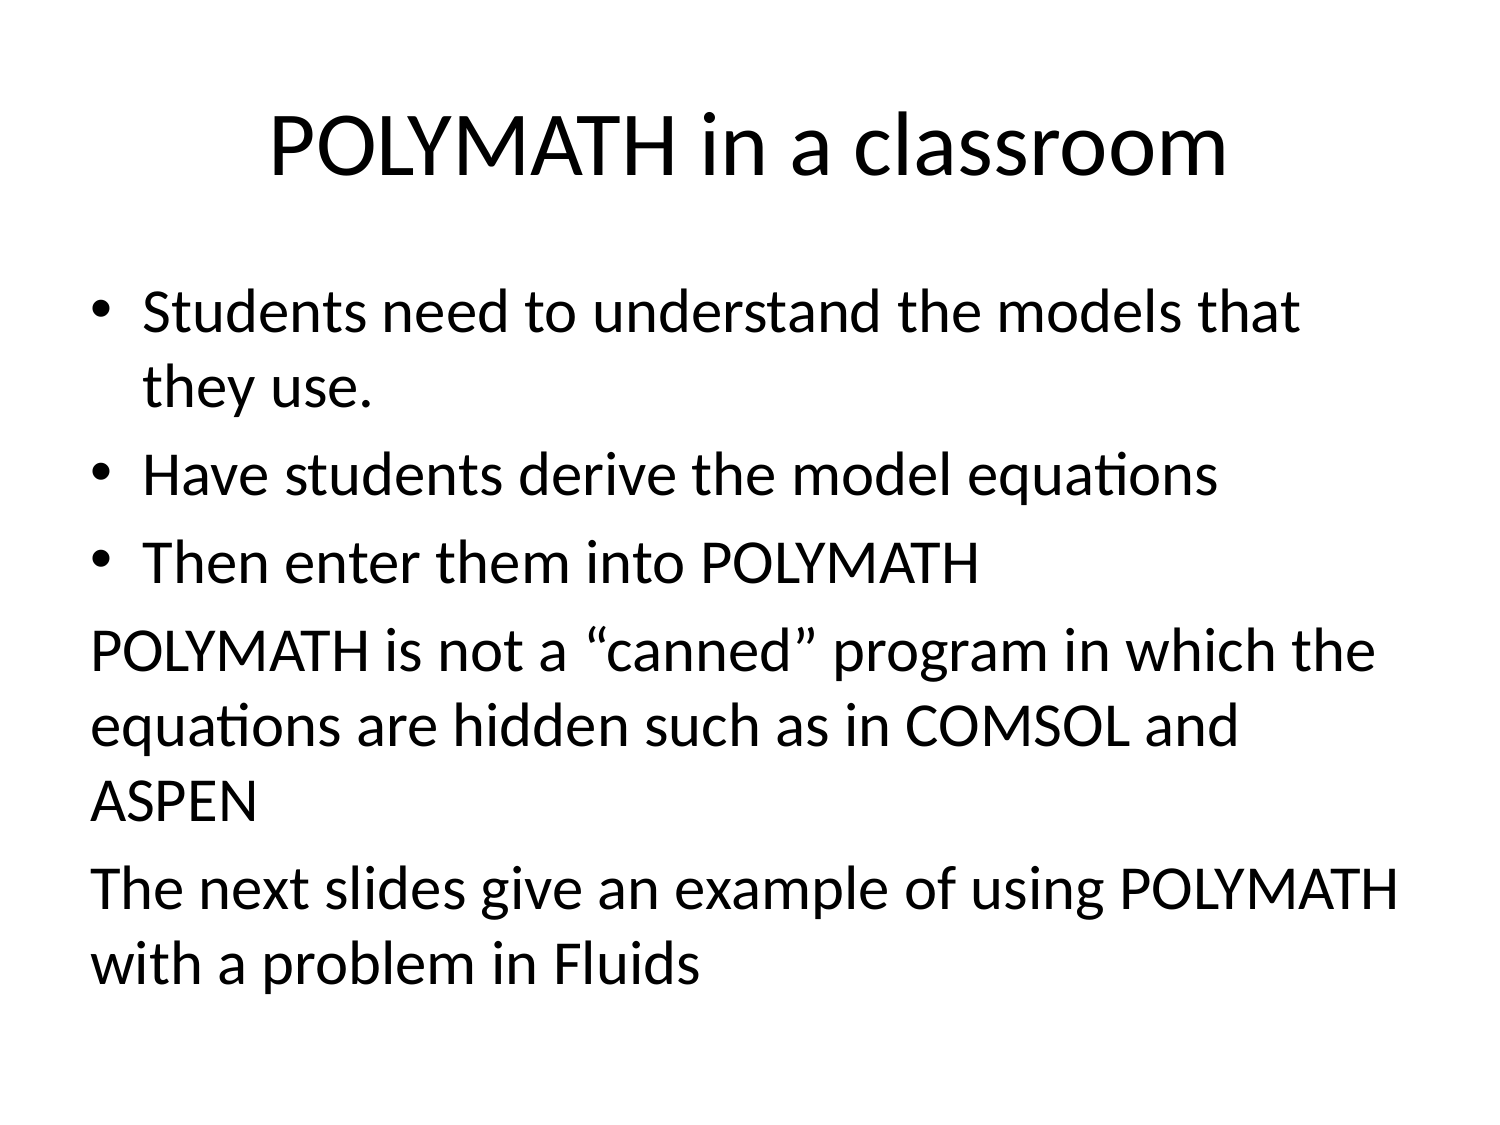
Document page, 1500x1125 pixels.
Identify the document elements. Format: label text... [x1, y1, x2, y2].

list Students need to understand the models that they use. Have students derive the model equations Then enter them into POLYMATH POLYMATH is not a “canned” program in which the equations are hidden such as in COMSOL and ASPEN The next slides give an example of using POLYMATH with a problem in Fluids [75, 262, 1425, 1005]
title POLYMATH in a classroom [75, 45, 1425, 233]
